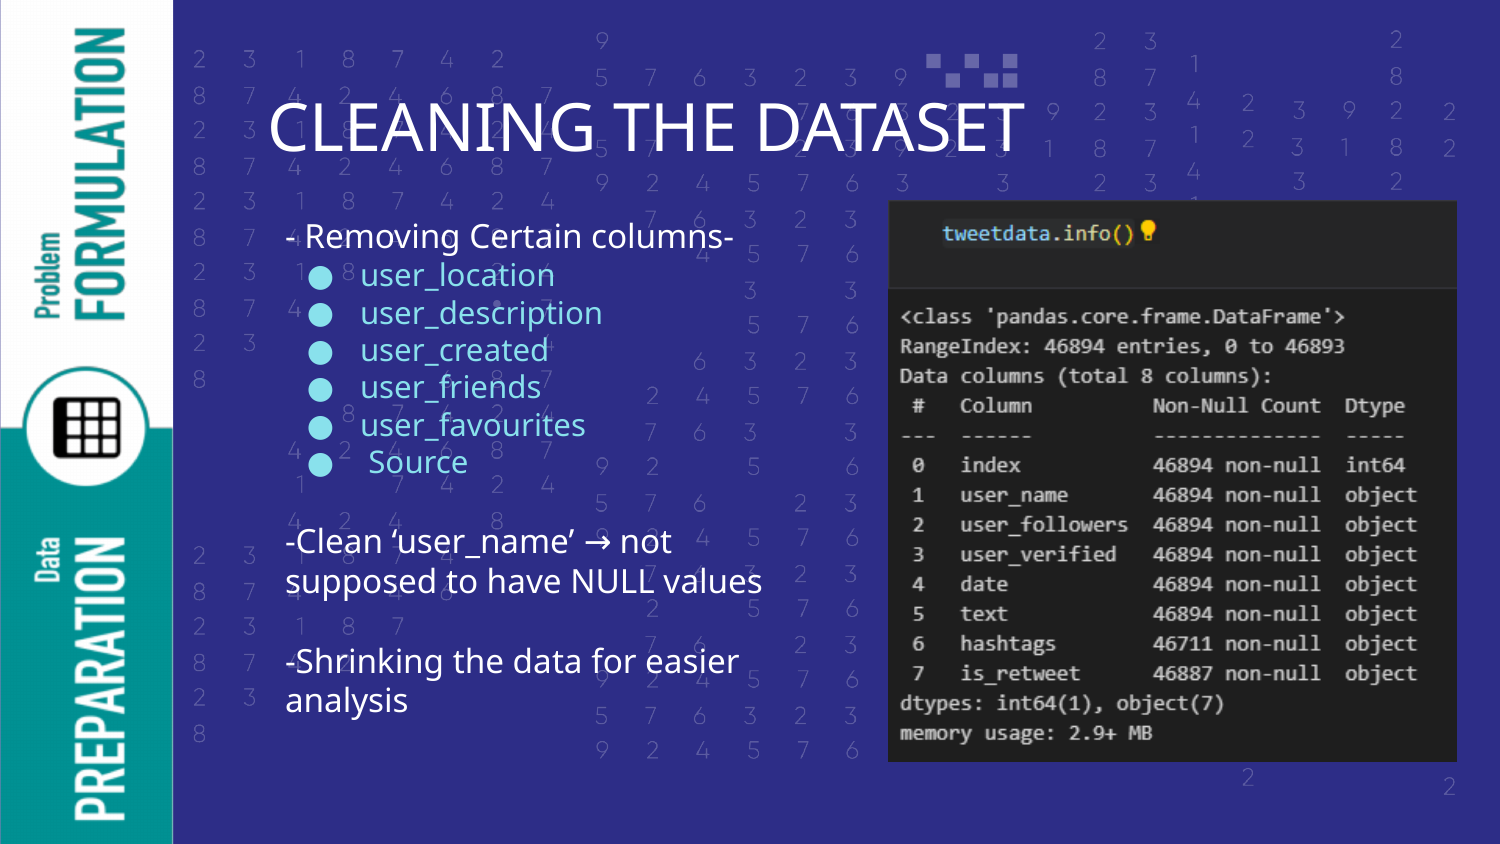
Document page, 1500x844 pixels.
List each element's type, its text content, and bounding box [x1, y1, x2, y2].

text_box - Removing Certain columns- user_location user_description user_created user_friends user_favourites Source -Clean ‘user_name’ → not supposed to have NULL values -Shrinking the data for easier analysis [270, 200, 819, 770]
picture [0, 0, 1458, 844]
text_box CLEANING THE DATASET [252, 70, 1500, 181]
